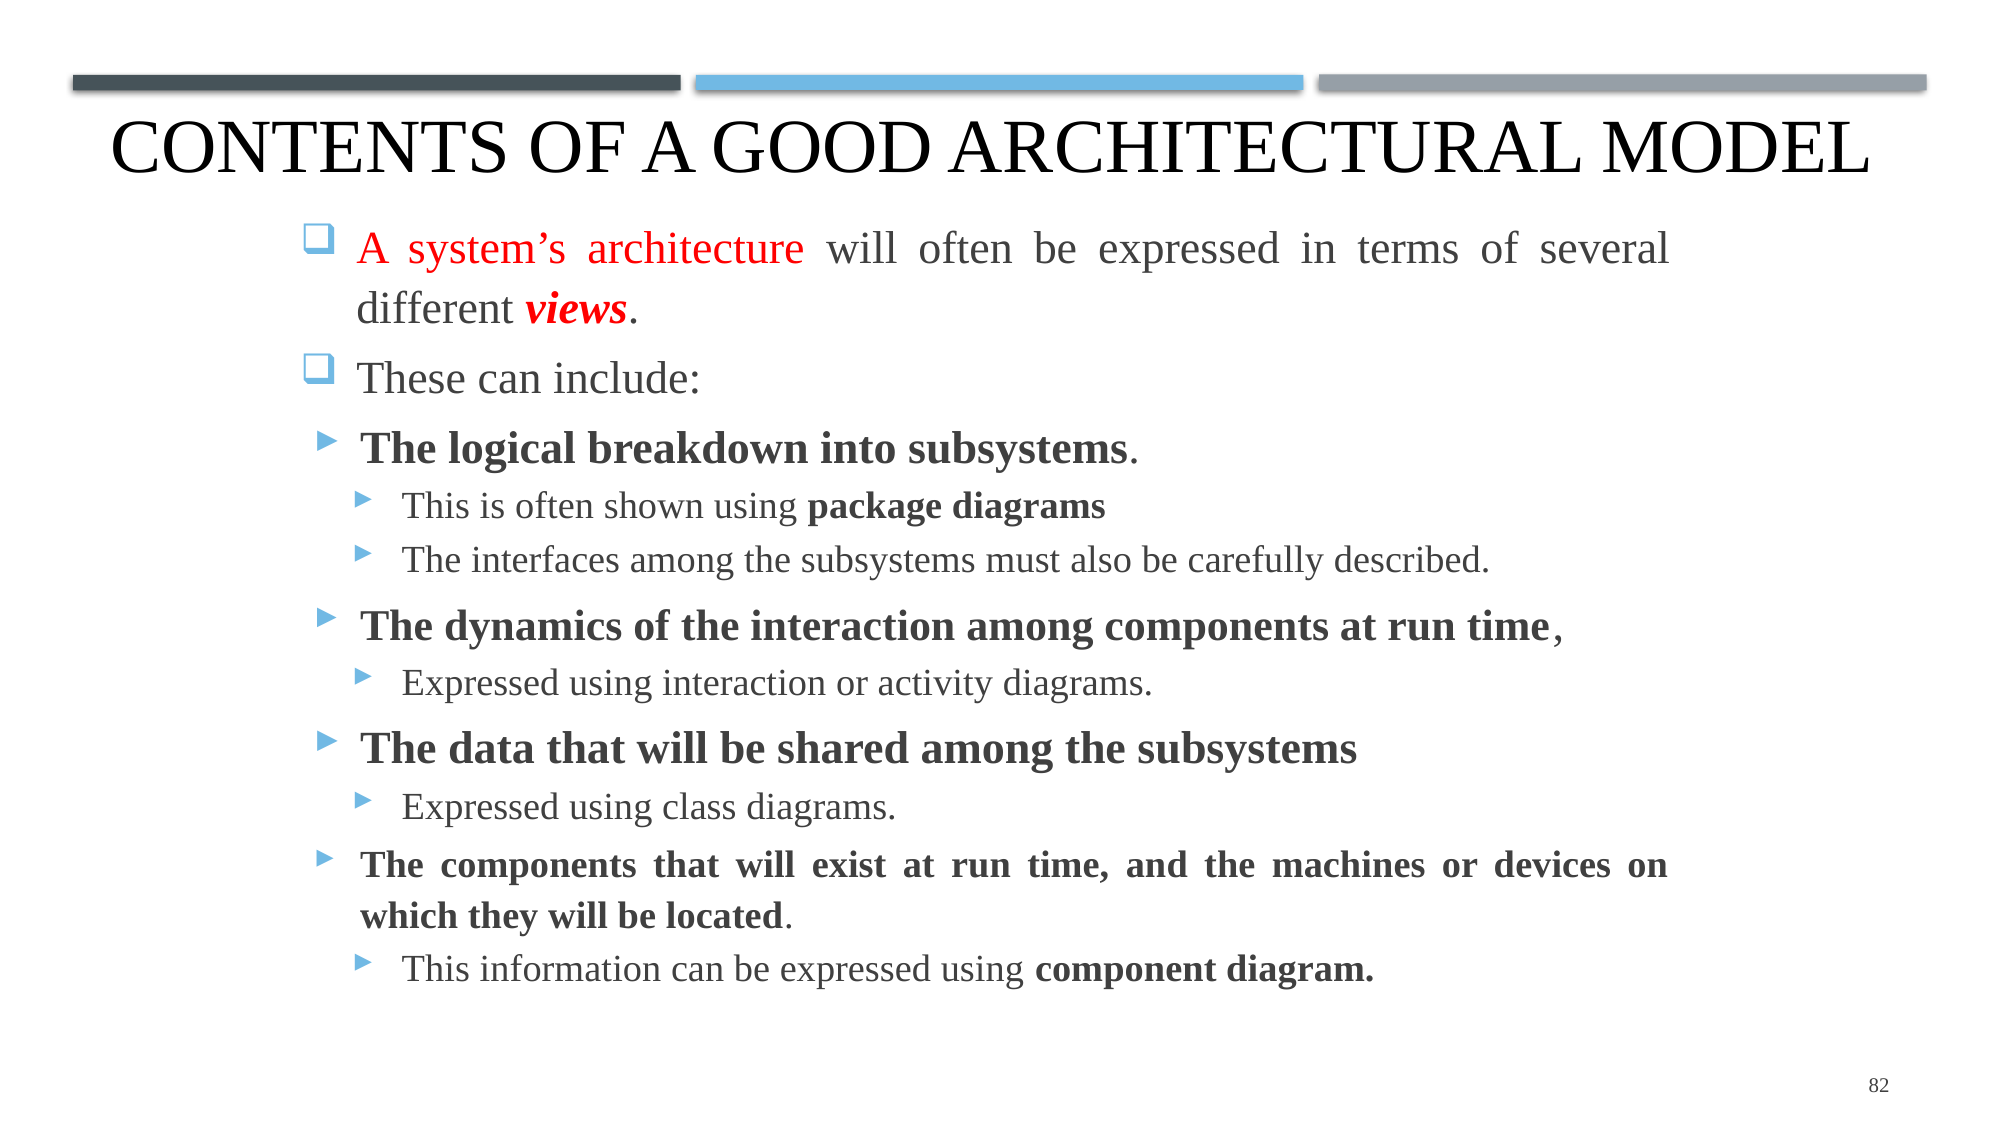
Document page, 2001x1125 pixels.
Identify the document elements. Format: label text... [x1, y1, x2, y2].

title Contents of a good architectural model [95, 0, 1905, 195]
list A system’s architecture will often be expressed in terms of several different views. These can include: The logical breakdown into subsystems. This is often shown using package diagrams The interfaces among the subsystems must also be carefully described. The dynamics of the interaction among components at run time, Expressed using interaction or activity diagrams. The data that will be shared among the subsystems Expressed using class diagrams. The components that will exist at run time, and the machines or devices on which they will be located. This information can be expressed using component diagram. [285, 204, 1686, 1005]
slide_number 82 [1732, 1053, 1905, 1114]
